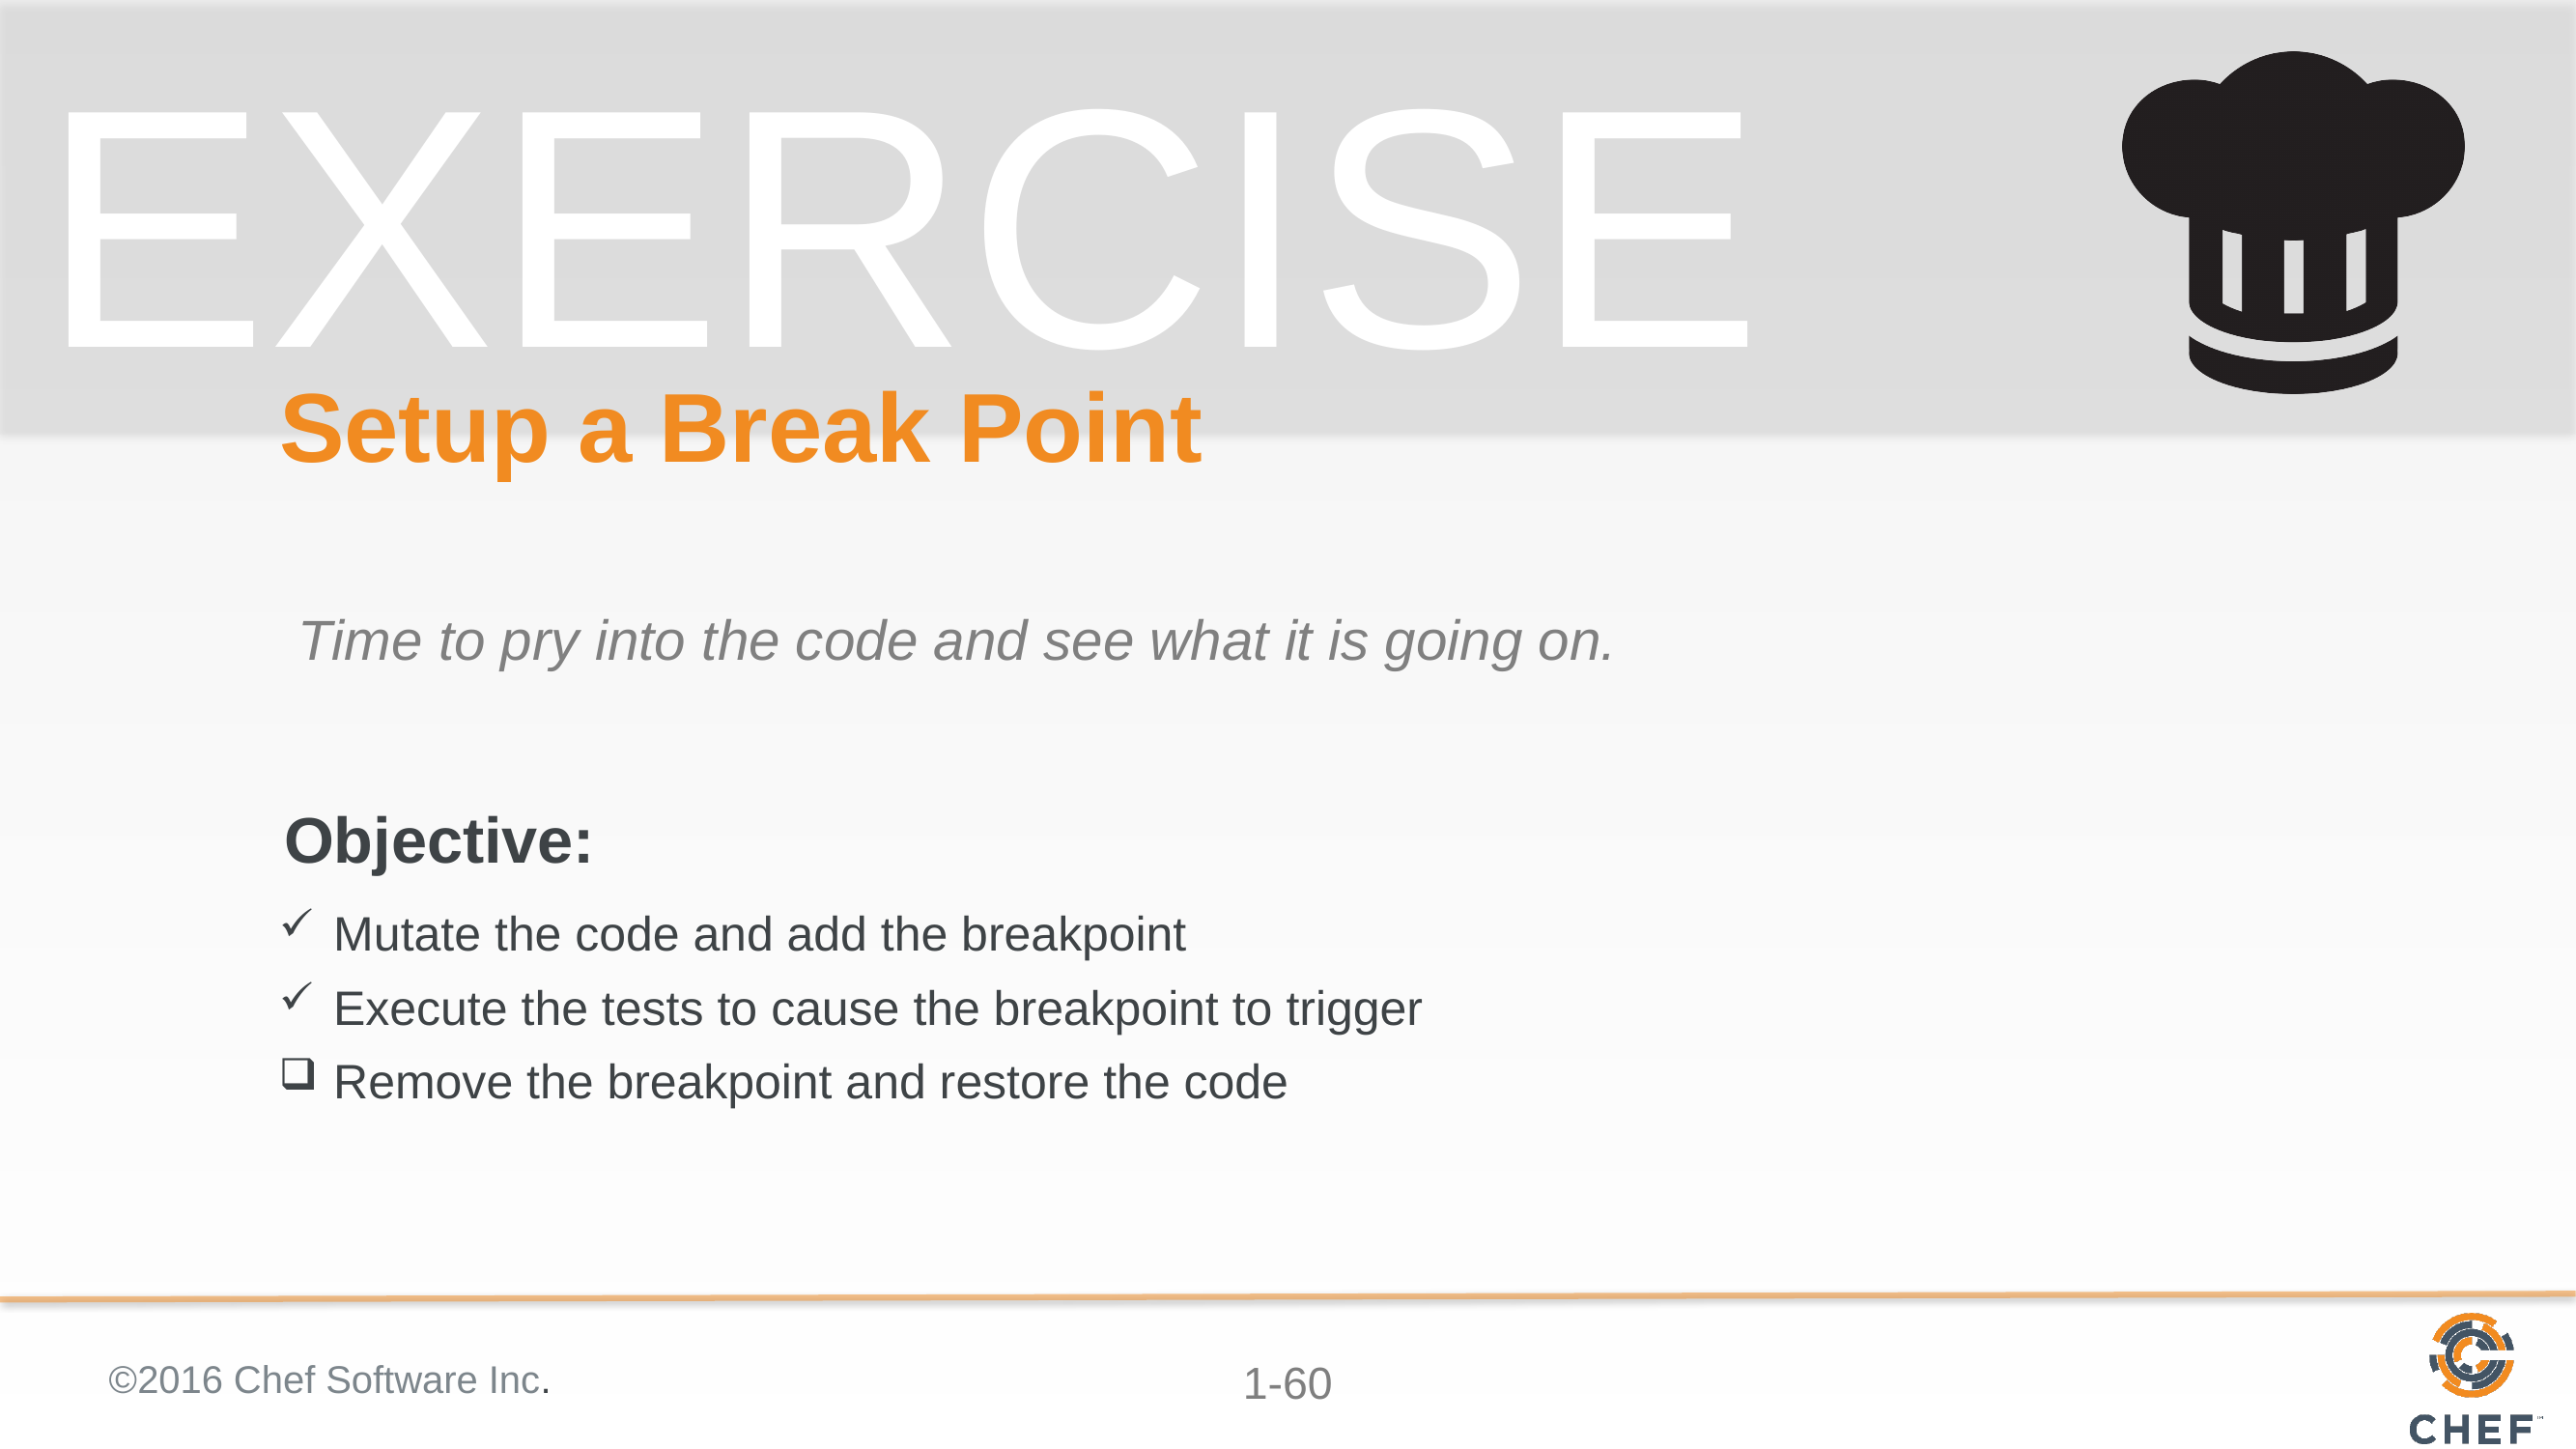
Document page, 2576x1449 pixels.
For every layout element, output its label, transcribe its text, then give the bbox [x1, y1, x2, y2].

picture [2399, 1297, 2551, 1449]
title Setup a Break Point [265, 363, 2217, 498]
list Time to pry into the code and see what it is going on. [265, 516, 2217, 759]
list Mutate the code and add the breakpoint Execute the tests to cause the breakpoint to trigger Remove the breakpoint and restore the code [265, 895, 2217, 1284]
picture [2122, 51, 2465, 399]
